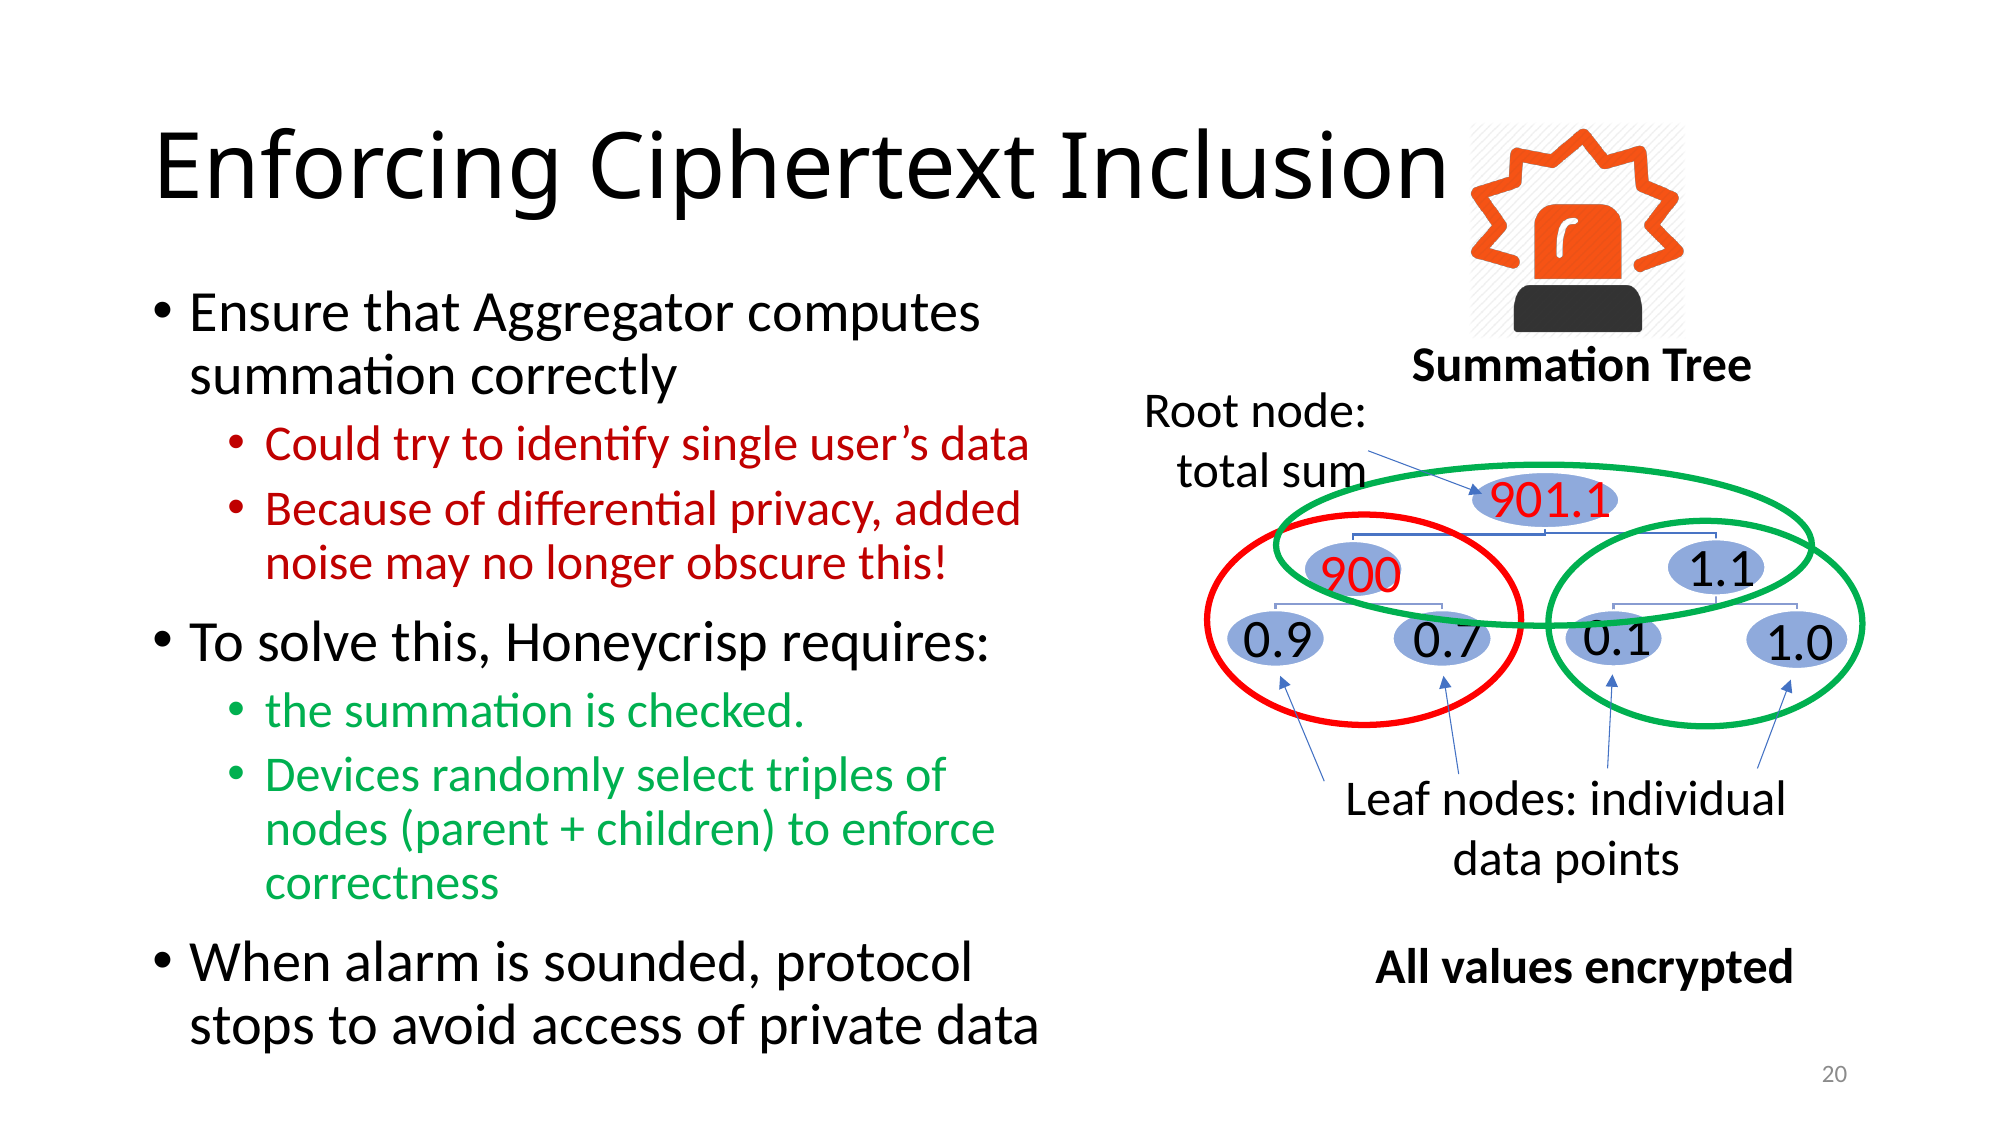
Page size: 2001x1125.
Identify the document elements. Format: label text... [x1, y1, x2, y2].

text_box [1443, 675, 1459, 775]
text_box Root node: total sum [1068, 370, 1225, 505]
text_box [1607, 674, 1613, 769]
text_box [1757, 679, 1791, 769]
slide_number 20 [1412, 1042, 1863, 1103]
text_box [1225, 274, 1954, 867]
text_box Leaf nodes: individual data points [1320, 867, 1813, 893]
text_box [1368, 450, 1483, 494]
picture [1468, 121, 1686, 339]
list Ensure that Aggregator computes summation correctly Could try to identify single user’s data Because of differential privacy, added noise may no longer obscure this! To solve this, Honeycrisp requires: the summation is checked. Devices randomly select triples of nodes (parent + children) to enforce correctness When alarm is sounded, protocol stops to avoid access of private data [137, 274, 1079, 1103]
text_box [1280, 675, 1325, 782]
title Enforcing Ciphertext Inclusion [137, 59, 1863, 278]
text_box [1206, 569, 1225, 671]
text_box All values encrypted [1360, 926, 1810, 1001]
